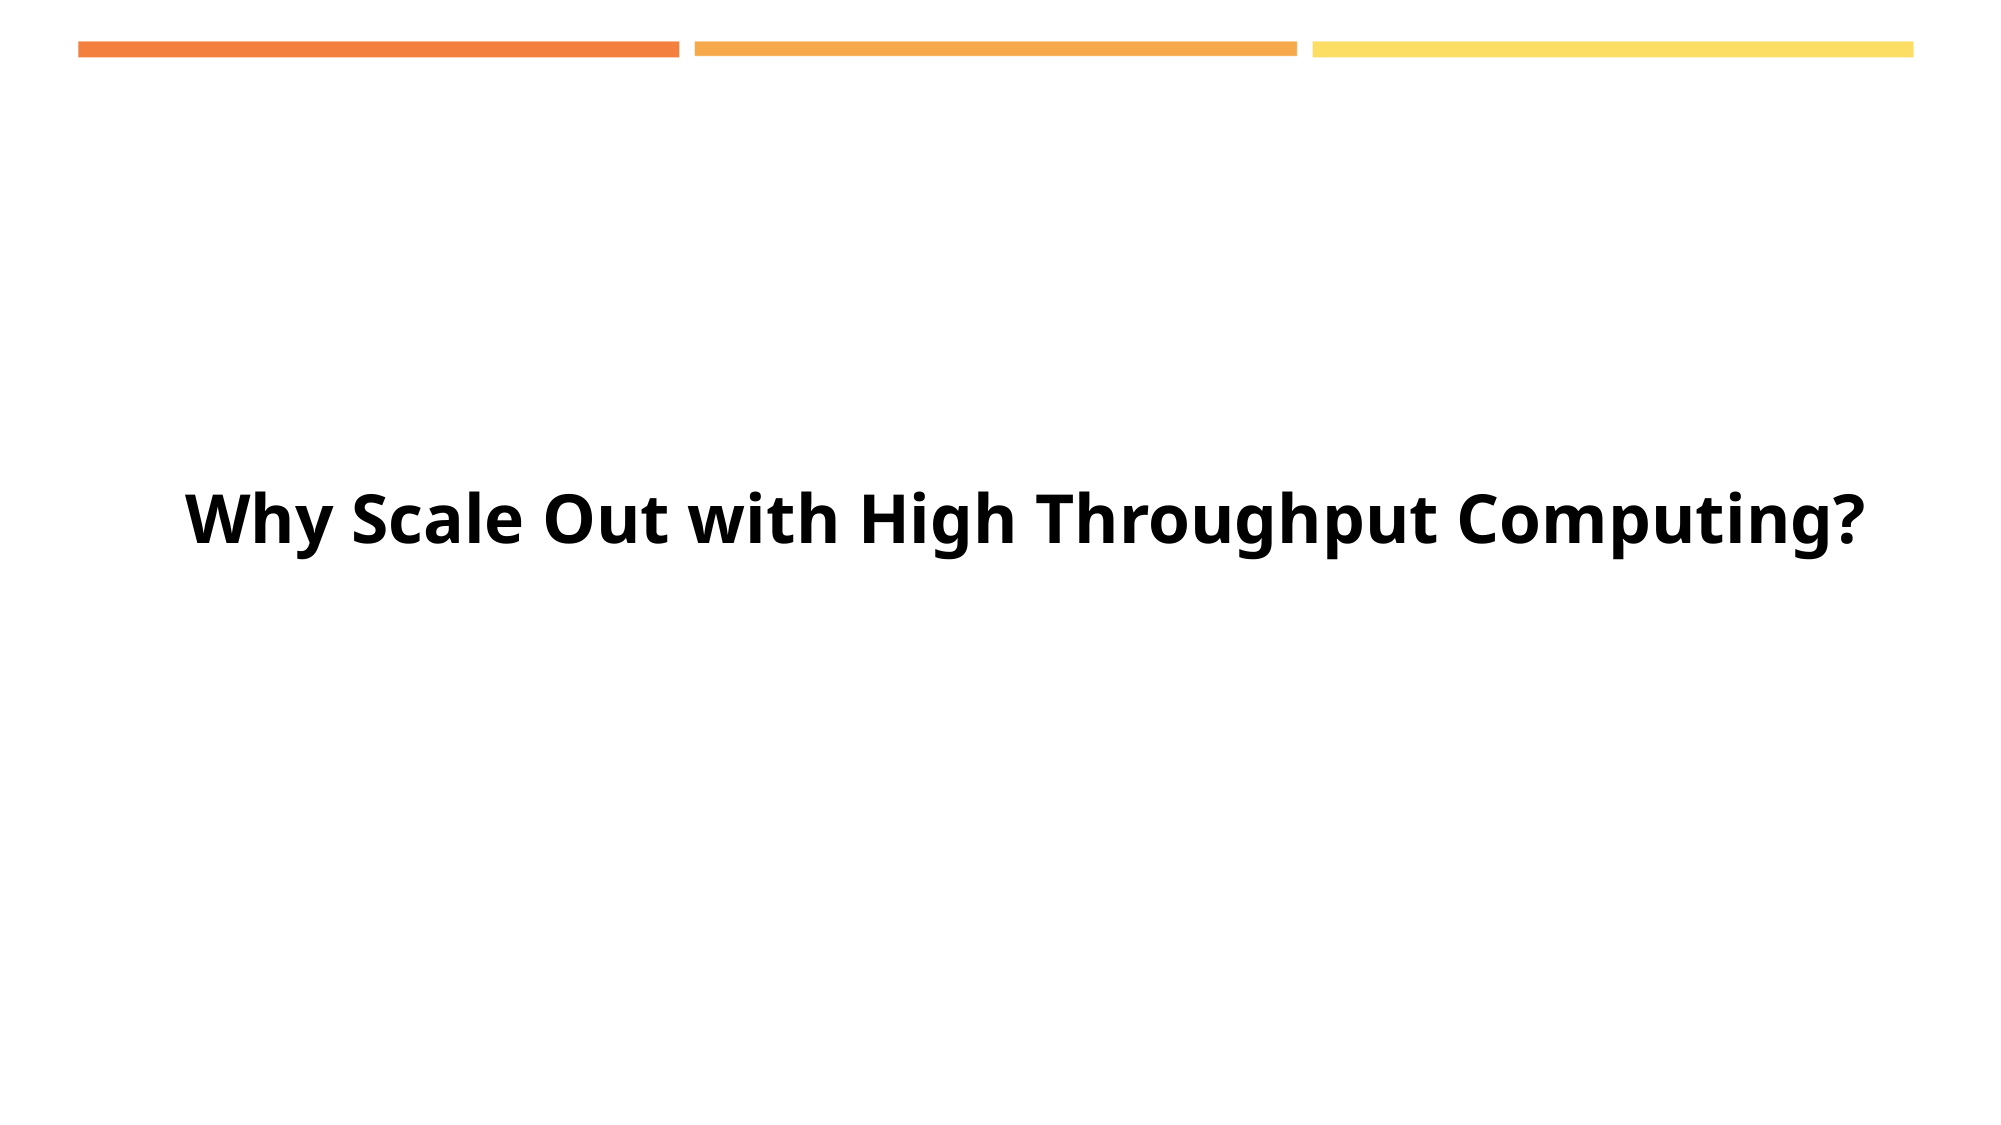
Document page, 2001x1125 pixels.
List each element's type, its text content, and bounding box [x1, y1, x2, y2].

title Why Scale Out with High Throughput Computing? [170, 453, 1896, 672]
picture [68, 27, 1932, 80]
